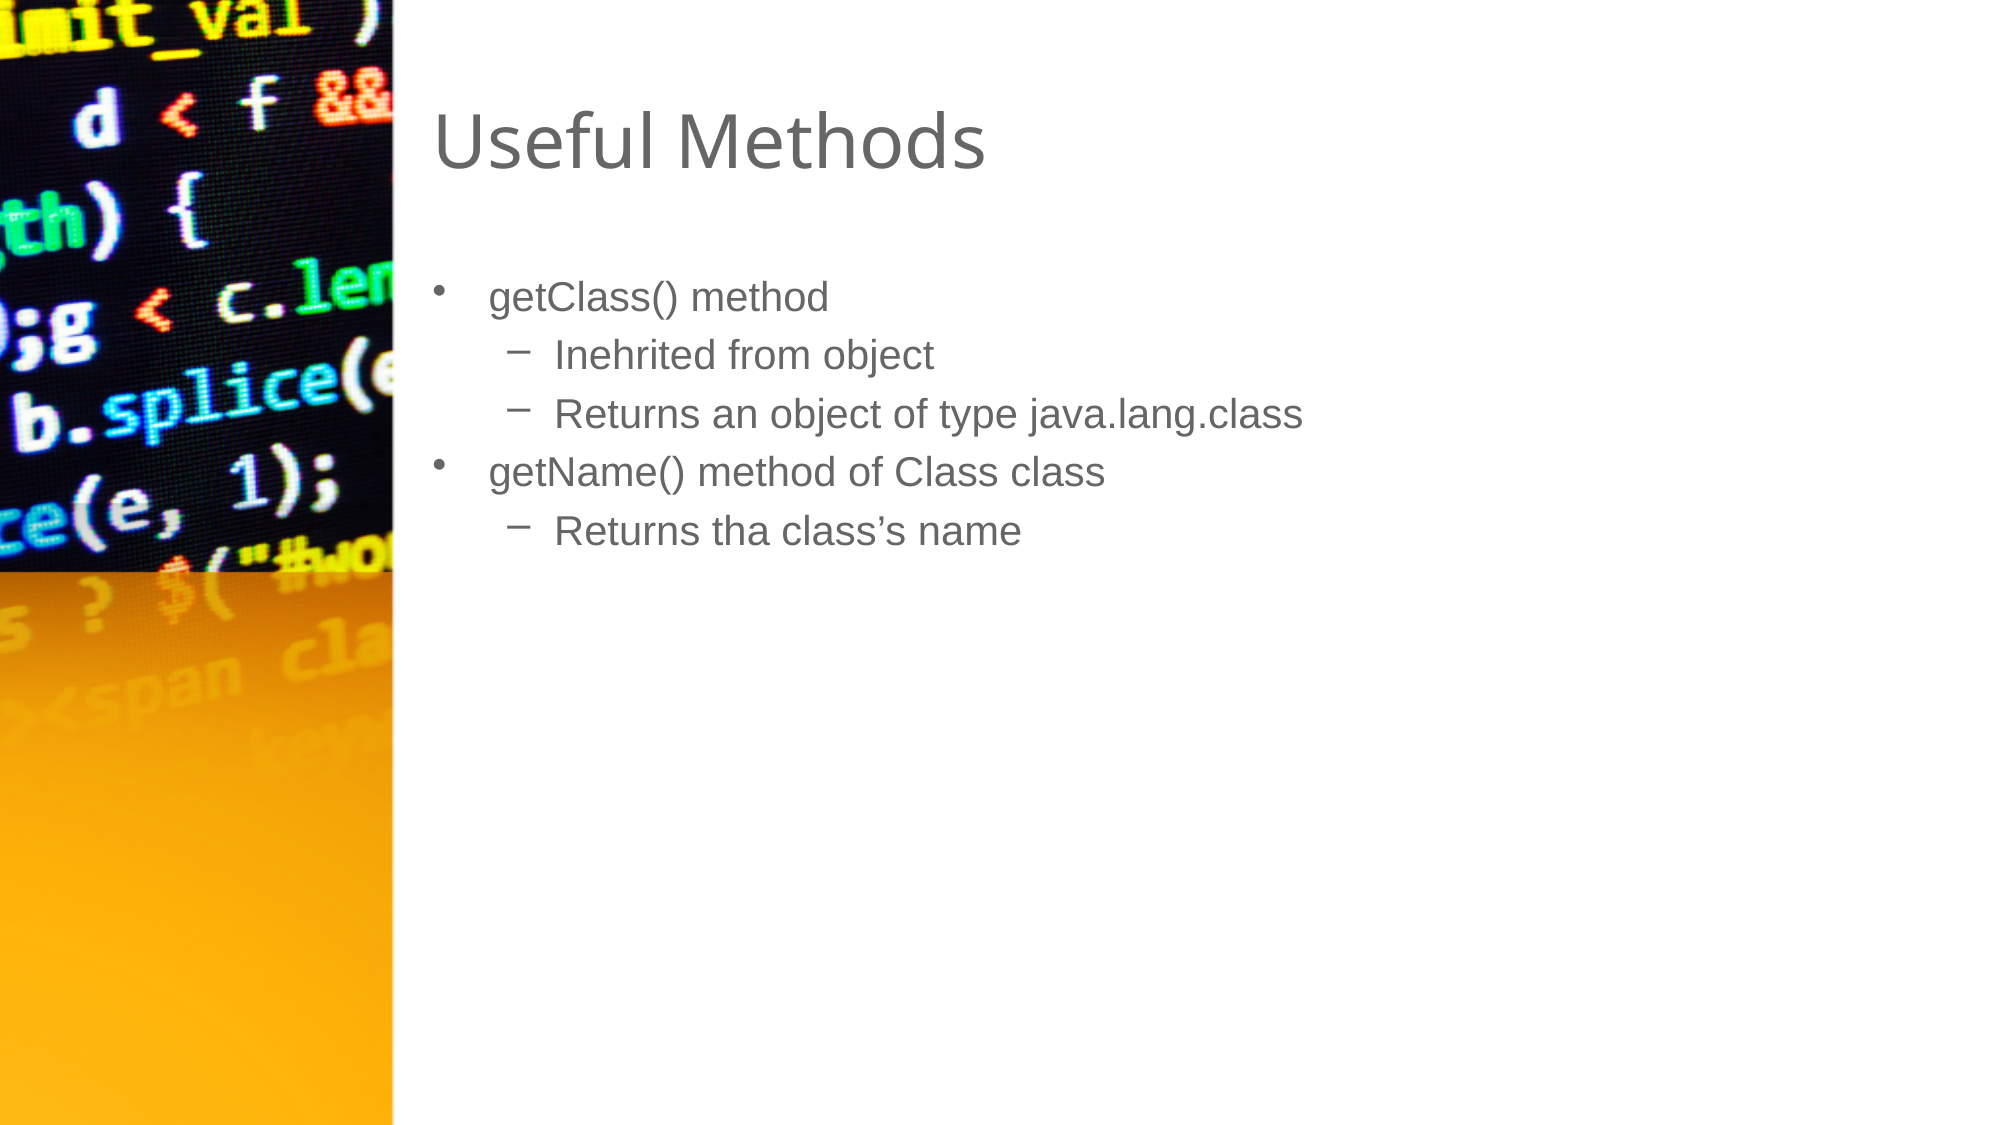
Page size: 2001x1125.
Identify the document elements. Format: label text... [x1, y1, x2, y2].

picture [0, 0, 2001, 1125]
title Useful Methods [417, 45, 1898, 233]
list getClass() method Inehrited from object Returns an object of type java.lang.class getName() method of Class class Returns tha class’s name [417, 262, 1900, 1005]
picture [0, 512, 14, 520]
